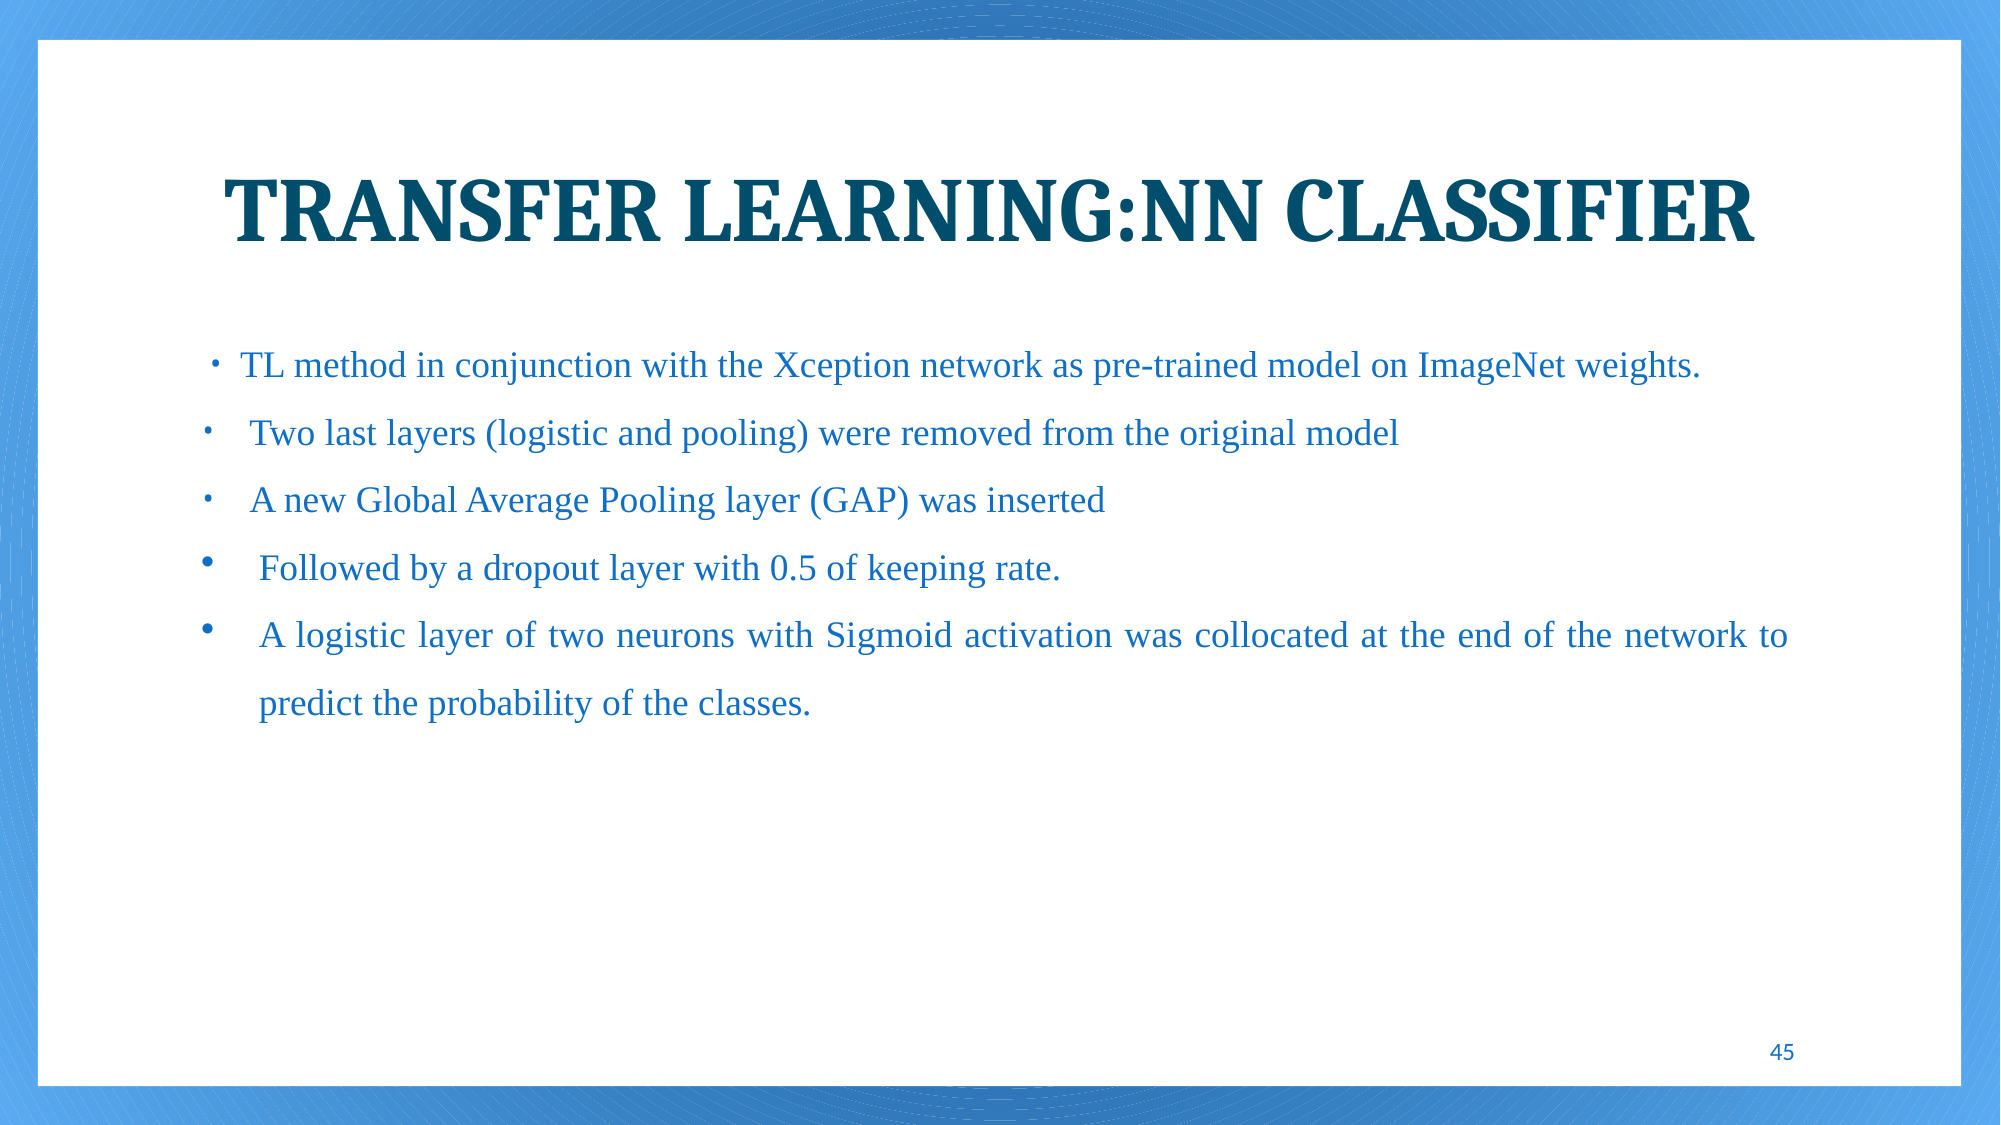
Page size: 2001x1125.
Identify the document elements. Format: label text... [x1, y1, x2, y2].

slide_number 45 [1530, 1020, 1811, 1081]
text_box TRANSFER LEARNING:NN CLASSIFIER [189, 100, 1809, 323]
list TL method in conjunction with the Xception network as pre-trained model on ImageNet weights. Two last layers (logistic and pooling) were removed from the original model A new Global Average Pooling layer (GAP) was inserted Followed by a dropout layer with 0.5 of keeping rate. A logistic layer of two neurons with Sigmoid activation was collocated at the end of the network to predict the probability of the classes. [187, 337, 1808, 1000]
